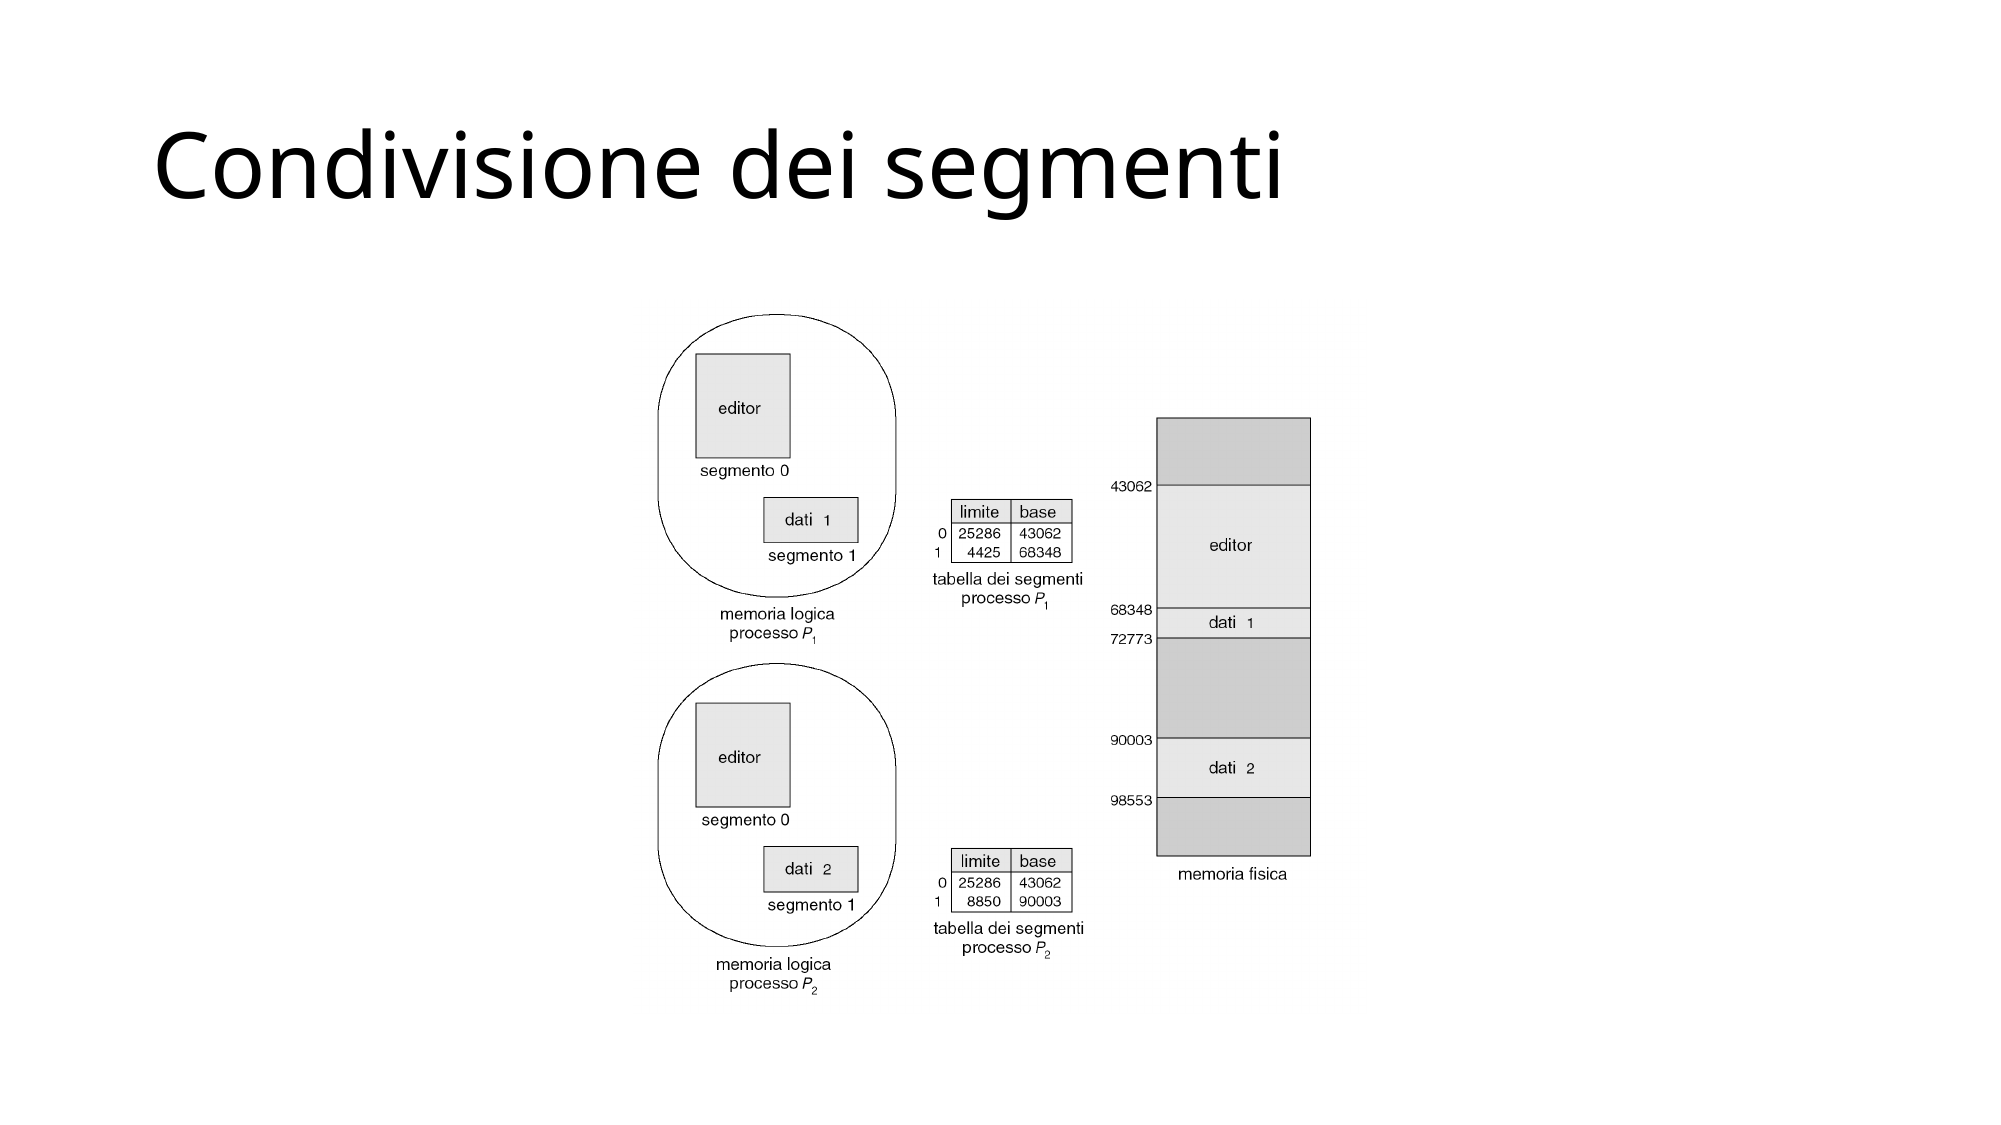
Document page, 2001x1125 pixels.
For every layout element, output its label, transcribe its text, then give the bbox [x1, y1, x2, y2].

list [633, 299, 1367, 1014]
title Condivisione dei segmenti [137, 59, 1863, 278]
